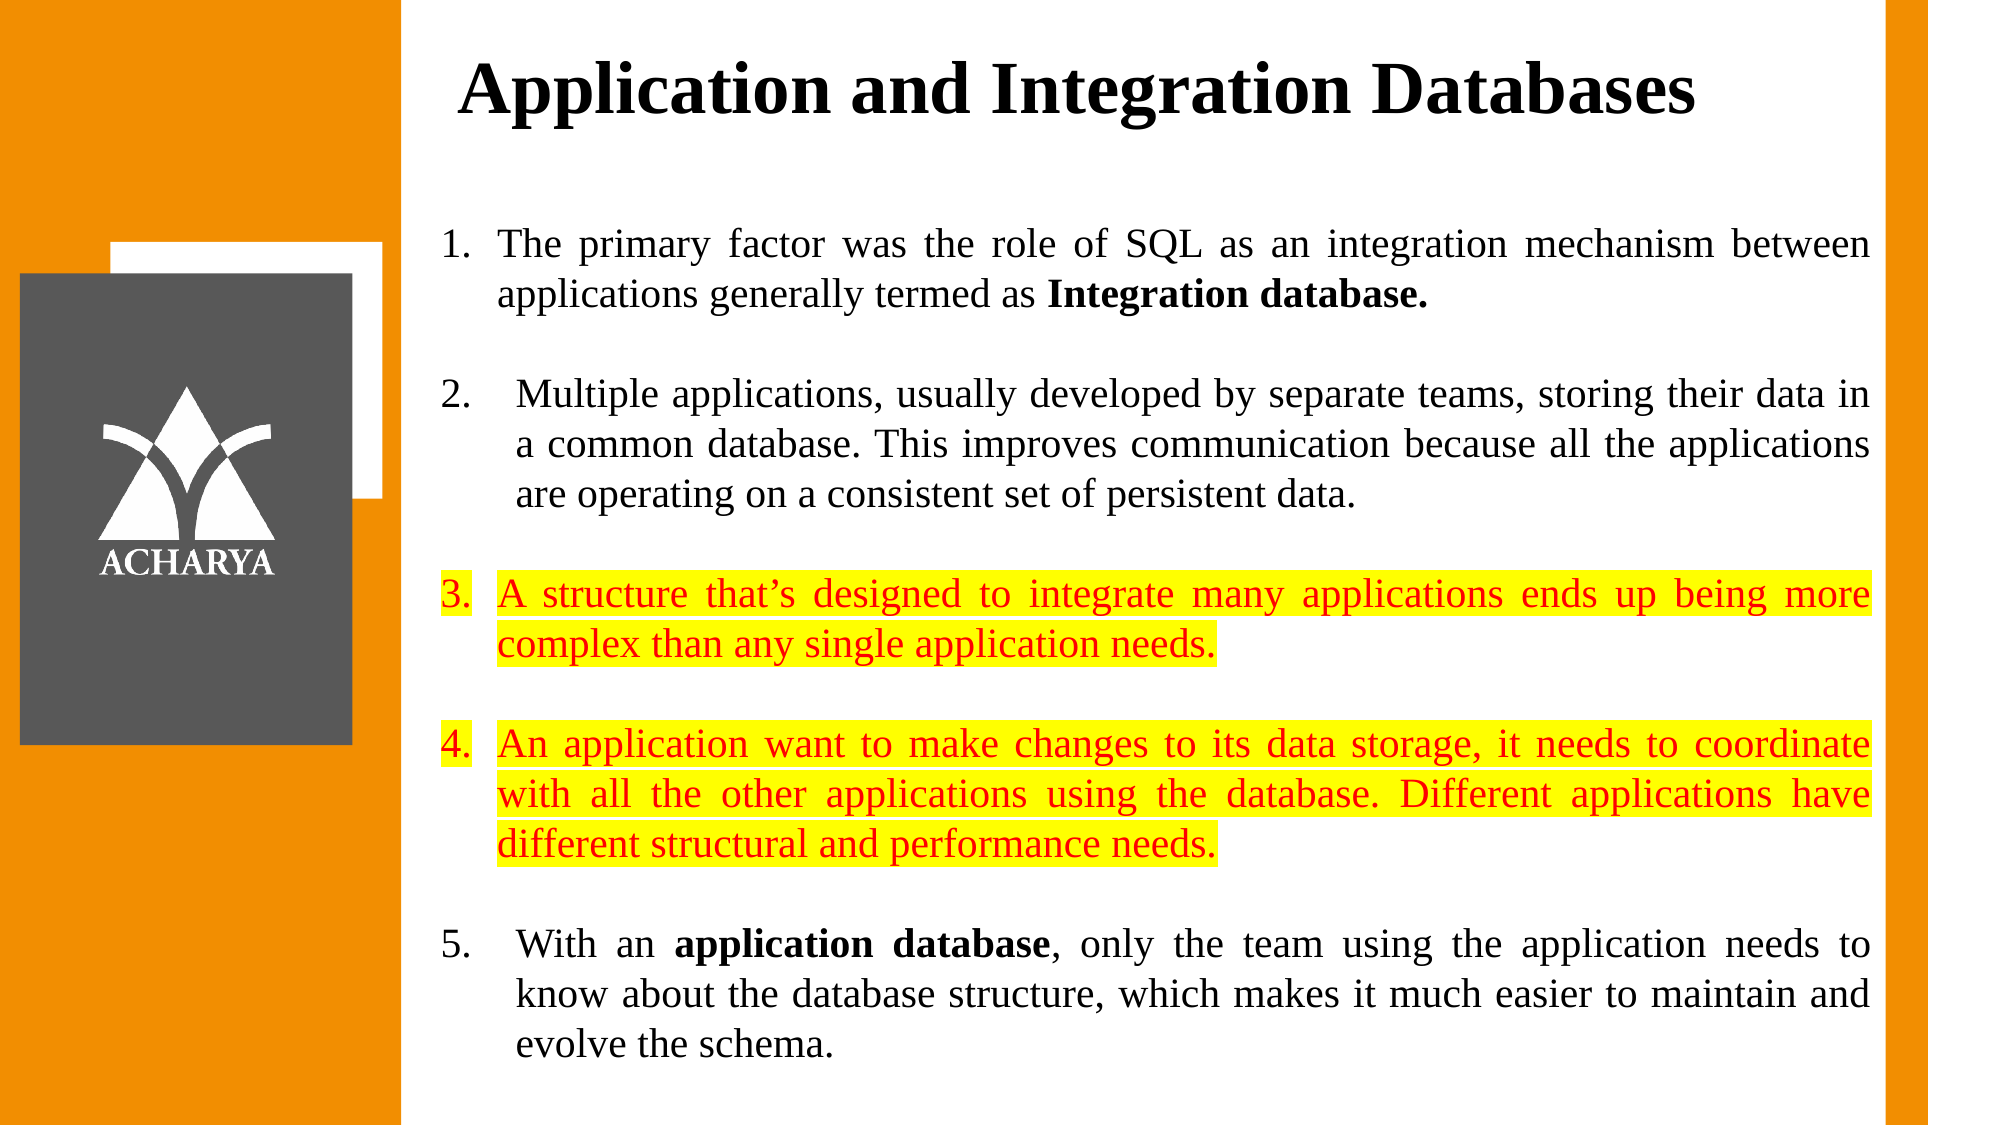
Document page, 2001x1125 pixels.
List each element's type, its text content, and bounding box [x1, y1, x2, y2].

text_box Application and Integration Databases [442, 30, 1742, 136]
text_box [1885, 0, 1928, 1125]
text_box [0, 0, 402, 1125]
text_box The primary factor was the role of SQL as an integration mechanism between applications generally termed as Integration database. Multiple applications, usually developed by separate teams, storing their data in a common database. This improves communication because all the applications are operating on a consistent set of persistent data. A structure that’s designed to integrate many applications ends up being more complex than any single application needs. An application want to make changes to its data storage, it needs to coordinate with all the other applications using the database. Different applications have different structural and performance needs. With an application database, only the team using the application needs to know about the database structure, which makes it much easier to maintain and evolve the schema. [425, 208, 1887, 1074]
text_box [19, 241, 383, 745]
